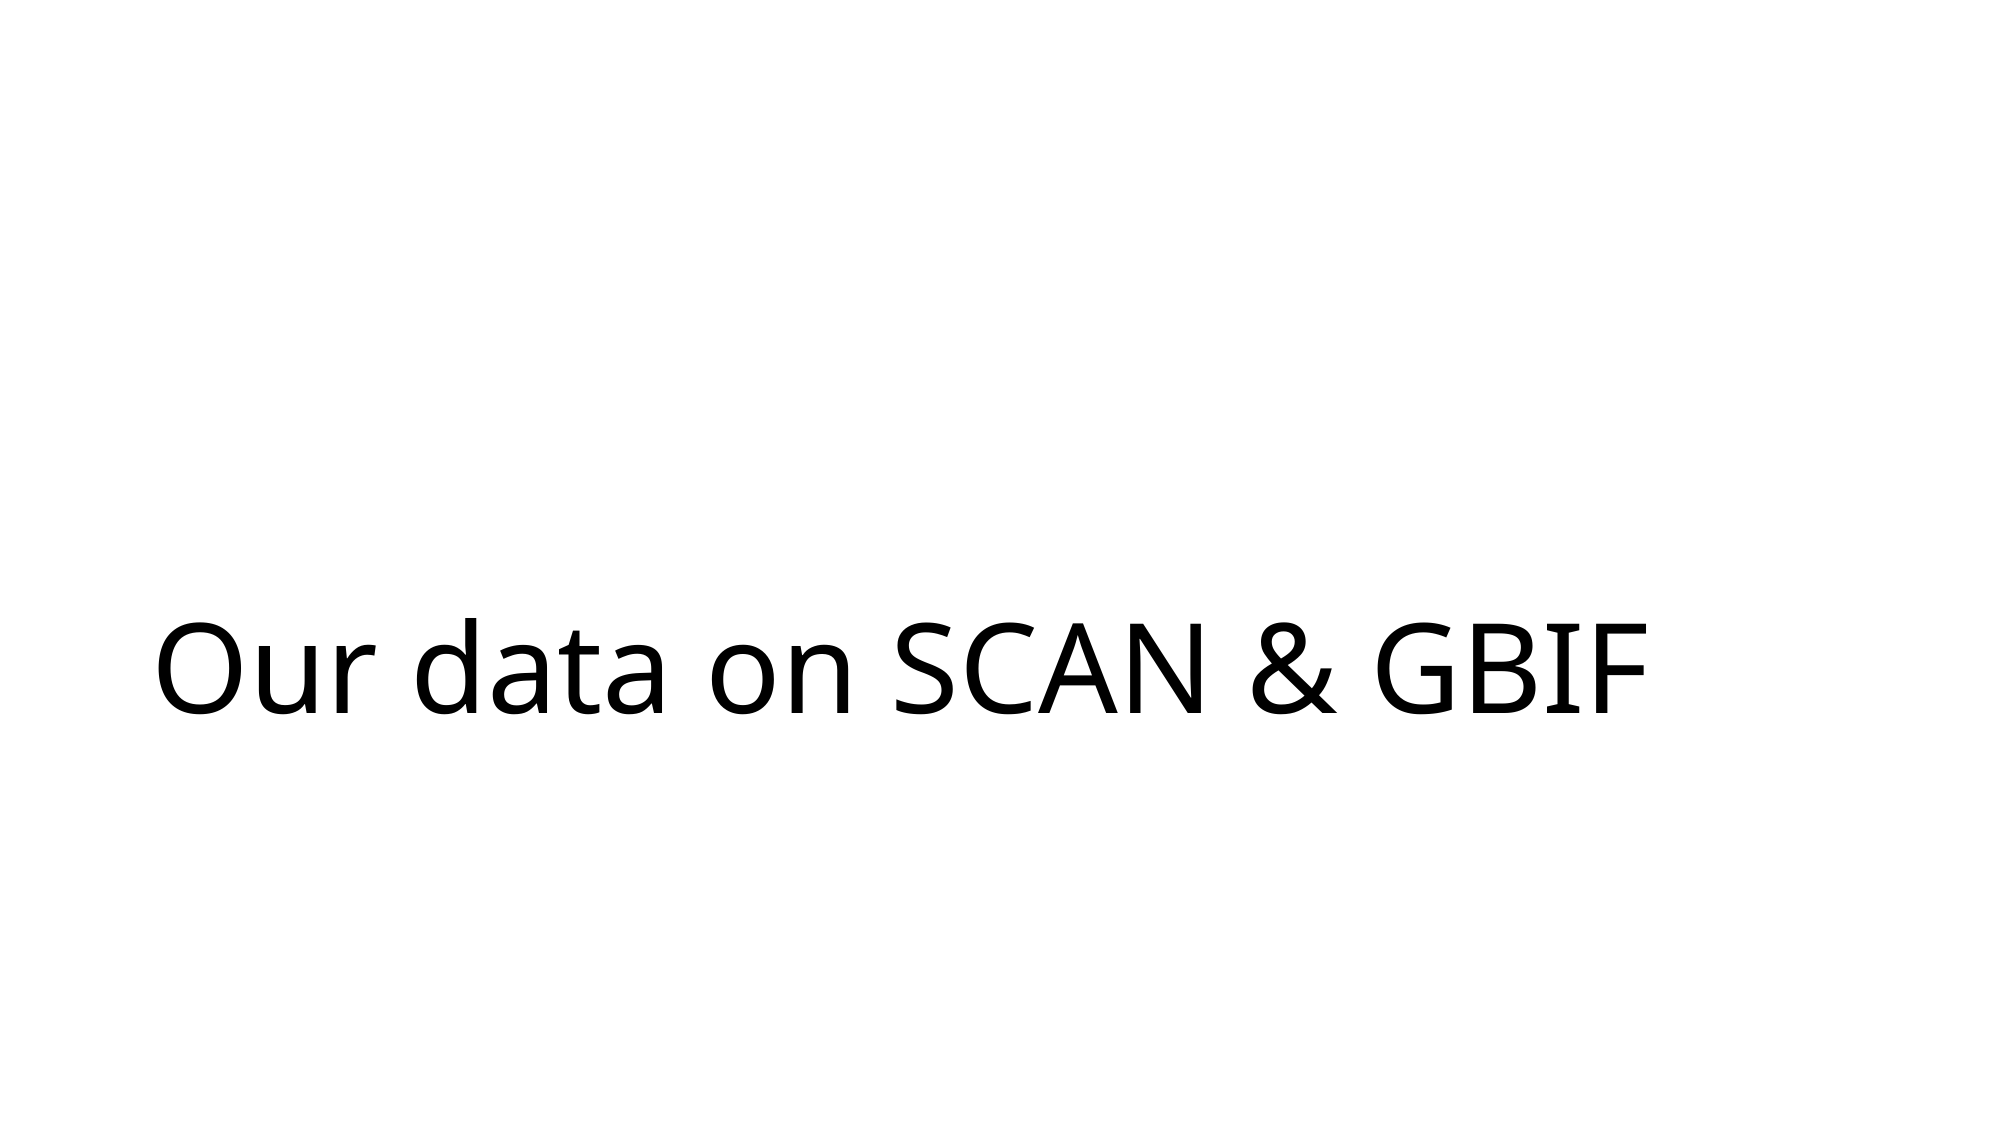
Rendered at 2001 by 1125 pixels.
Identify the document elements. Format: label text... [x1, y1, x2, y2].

title Our data on SCAN & GBIF [136, 280, 1862, 749]
